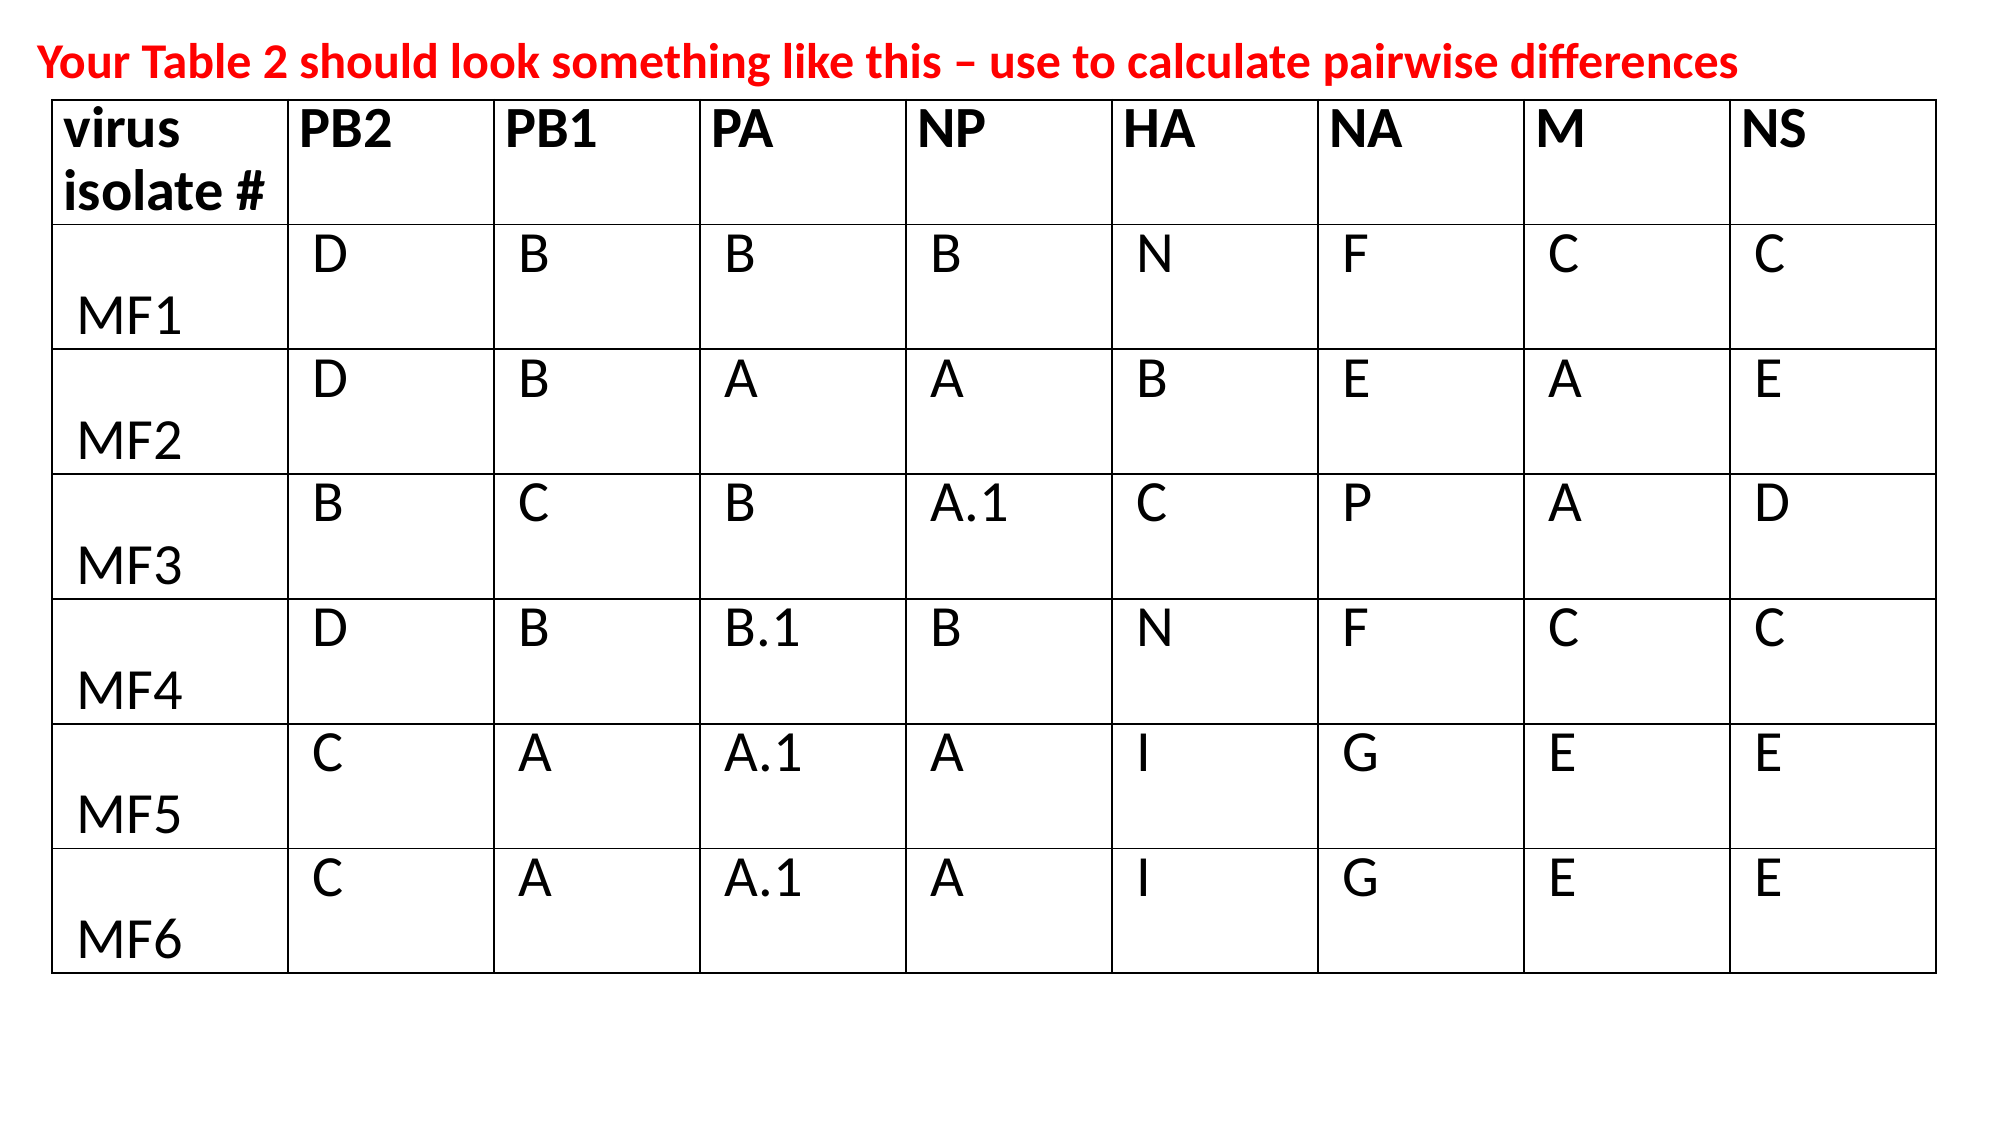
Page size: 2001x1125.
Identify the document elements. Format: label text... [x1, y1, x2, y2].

table_cell A [907, 350, 1111, 473]
table_cell C [289, 849, 493, 972]
table_header NP [907, 101, 1111, 224]
table_cell E [1525, 725, 1729, 848]
table_cell F [1319, 225, 1523, 348]
table_cell E [1731, 849, 1935, 972]
table_cell B [495, 350, 699, 473]
table_cell A.1 [701, 725, 905, 848]
table_cell D [289, 350, 493, 473]
table_cell E [1525, 849, 1729, 972]
table_cell I [1113, 725, 1317, 848]
table_header virus isolate # [53, 101, 287, 224]
table_cell C [1731, 600, 1935, 723]
table_header NA [1319, 101, 1523, 224]
table_cell A.1 [907, 475, 1111, 598]
table_cell C [289, 725, 493, 848]
table_cell A [907, 725, 1111, 848]
table_cell MF1 [53, 225, 287, 348]
table_cell F [1319, 600, 1523, 723]
table_cell A [1525, 475, 1729, 598]
table_header PB1 [495, 101, 699, 224]
table_cell A [495, 849, 699, 972]
table_cell MF3 [53, 475, 287, 598]
table_cell P [1319, 475, 1523, 598]
table_cell I [1113, 849, 1317, 972]
table_cell MF2 [53, 350, 287, 473]
table_cell C [1525, 225, 1729, 348]
table_cell D [1731, 475, 1935, 598]
table_header PA [701, 101, 905, 224]
table_cell N [1113, 225, 1317, 348]
table_cell B [907, 225, 1111, 348]
table_cell G [1319, 725, 1523, 848]
table_cell G [1319, 849, 1523, 972]
table_cell N [1113, 600, 1317, 723]
table_cell D [289, 600, 493, 723]
table_cell C [1525, 600, 1729, 723]
table_cell A [495, 725, 699, 848]
table_cell A [1525, 350, 1729, 473]
table_header PB2 [289, 101, 493, 224]
table_cell B [701, 225, 905, 348]
table_cell C [1731, 225, 1935, 348]
table_cell B [495, 225, 699, 348]
table_cell C [495, 475, 699, 598]
table_cell A [701, 350, 905, 473]
table_cell A [907, 849, 1111, 972]
table_cell E [1731, 725, 1935, 848]
table_header M [1525, 101, 1729, 224]
table_cell C [1113, 475, 1317, 598]
table_cell B [907, 600, 1111, 723]
table_cell B [701, 475, 905, 598]
table_cell E [1731, 350, 1935, 473]
table_cell MF5 [53, 725, 287, 848]
table_header HA [1113, 101, 1317, 224]
table_header NS [1731, 101, 1935, 224]
table_cell B [289, 475, 493, 598]
table_cell B [495, 600, 699, 723]
table_cell B [1113, 350, 1317, 473]
table_cell E [1319, 350, 1523, 473]
text_box Your Table 2 should look something like this – use to calculate pairwise differences [22, 28, 1981, 98]
table_cell MF4 [53, 600, 287, 723]
table_cell B.1 [701, 600, 905, 723]
table_cell A.1 [701, 849, 905, 972]
table_cell MF6 [53, 849, 287, 972]
table_cell D [289, 225, 493, 348]
